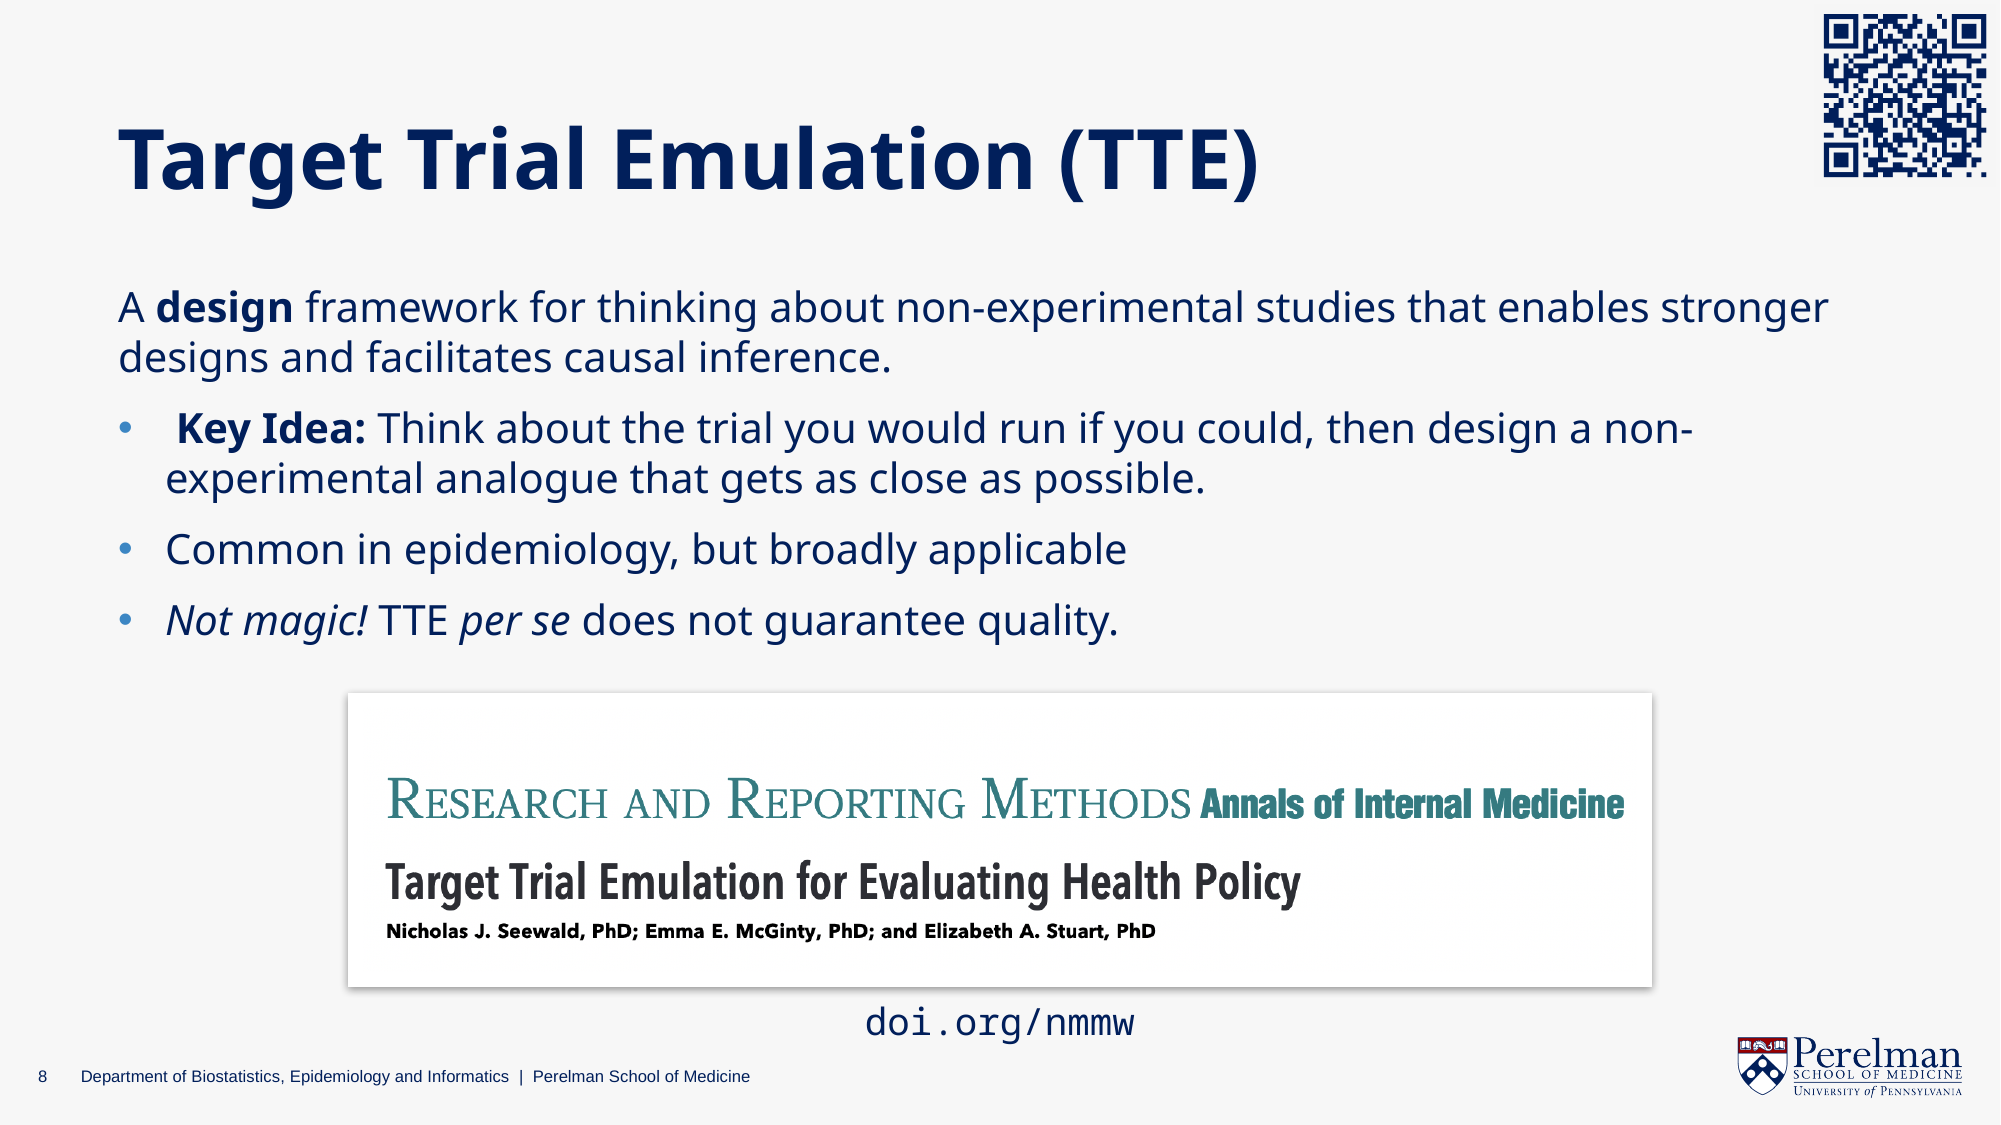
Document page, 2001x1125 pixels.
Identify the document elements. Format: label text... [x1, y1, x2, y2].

slide_number 8 [38, 1056, 81, 1087]
picture [1814, 4, 1996, 187]
text_box doi.org/nmmw [713, 998, 1287, 1044]
picture [1454, 1007, 2001, 1125]
list A design framework for thinking about non-experimental studies that enables stronger designs and facilitates causal inference. Key Idea: Think about the trial you would run if you could, then design a non-experimental analogue that gets as close as possible. Common in epidemiology, but broadly applicable Not magic! TTE per se does not guarantee quality. [118, 281, 1882, 1007]
title Target Trial Emulation (TTE) [117, 118, 1882, 267]
picture [362, 707, 1638, 973]
